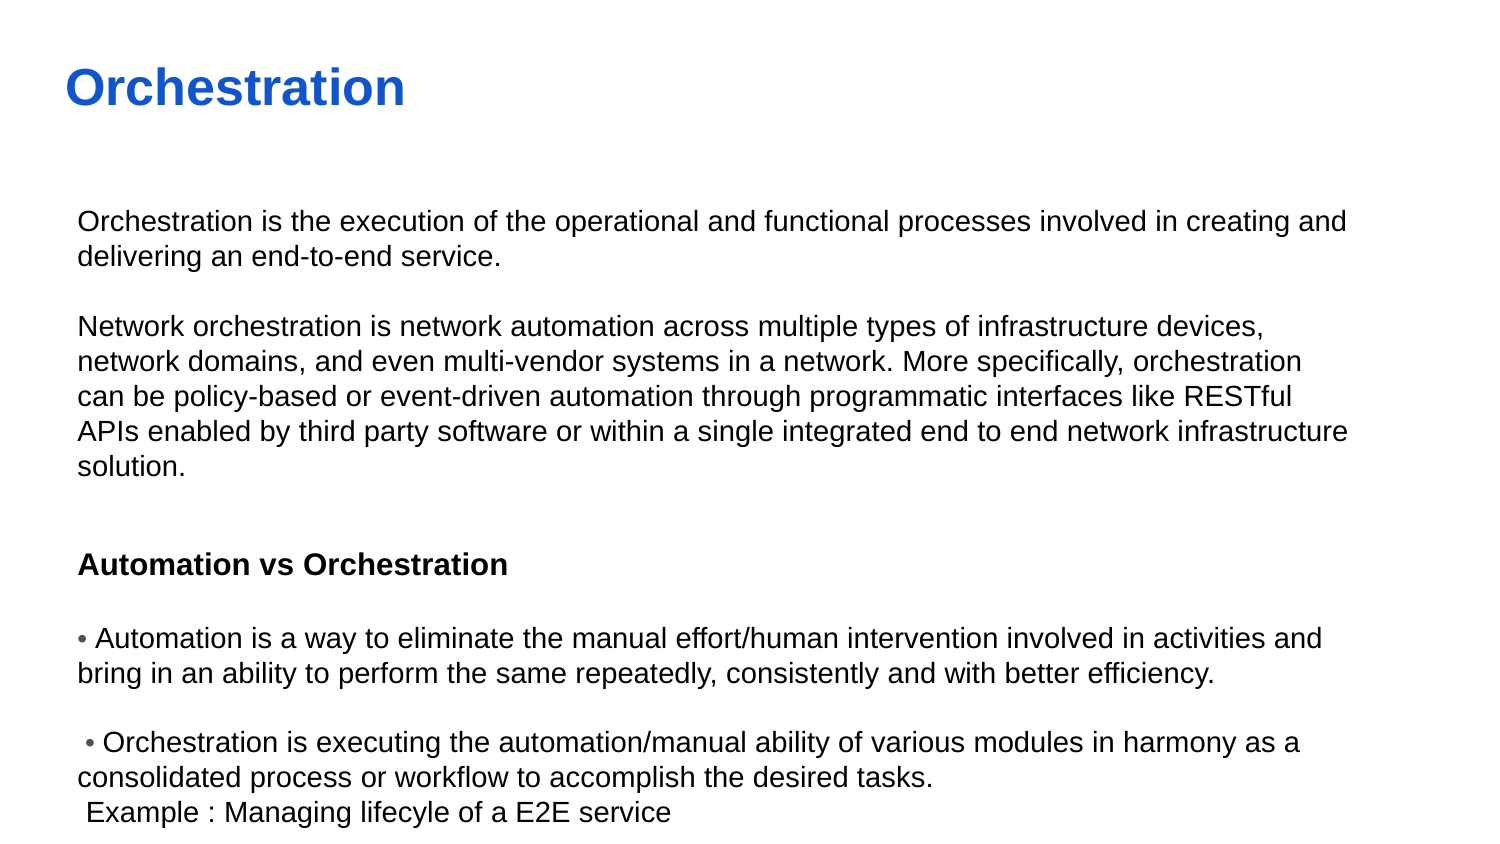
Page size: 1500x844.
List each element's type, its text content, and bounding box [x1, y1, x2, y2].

text_box Orchestration [50, 37, 1402, 131]
text_box Orchestration is the execution of the operational and functional processes involved in creating and delivering an end-to-end service. Network orchestration is network automation across multiple types of infrastructure devices, network domains, and even multi-vendor systems in a network. More specifically, orchestration can be policy-based or event-driven automation through programmatic interfaces like RESTful APIs enabled by third party software or within a single integrated end to end network infrastructure solution. Automation vs Orchestration • Automation is a way to eliminate the manual effort/human intervention involved in activities and bring in an ability to perform the same repeatedly, consistently and with better efficiency. • Orchestration is executing the automation/manual ability of various modules in harmony as a consolidated process or workflow to accomplish the desired tasks. Example : Managing lifecyle of a E2E service [62, 187, 1369, 844]
